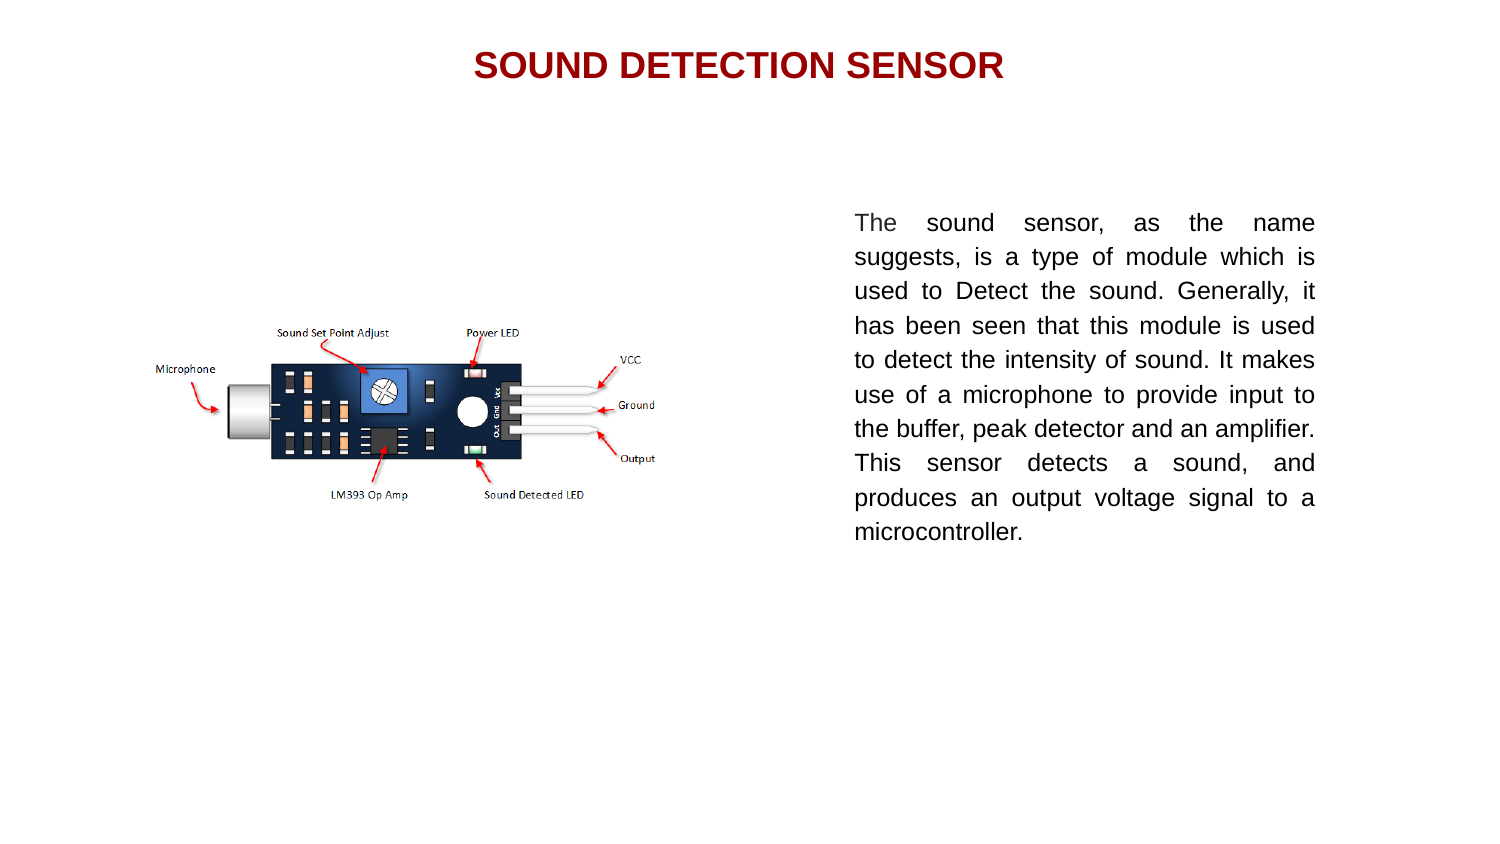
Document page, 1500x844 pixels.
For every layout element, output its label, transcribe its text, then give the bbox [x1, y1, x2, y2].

text_box The sound sensor, as the name suggests, is a type of module which is used to Detect the sound. Generally, it has been seen that this module is used to detect the intensity of sound. It makes use of a microphone to provide input to the buffer, peak detector and an amplifier. This sensor detects a sound, and produces an output voltage signal to a microcontroller. [839, 186, 1332, 566]
picture [142, 268, 687, 575]
text_box SOUND DETECTION SENSOR [431, 25, 1047, 84]
